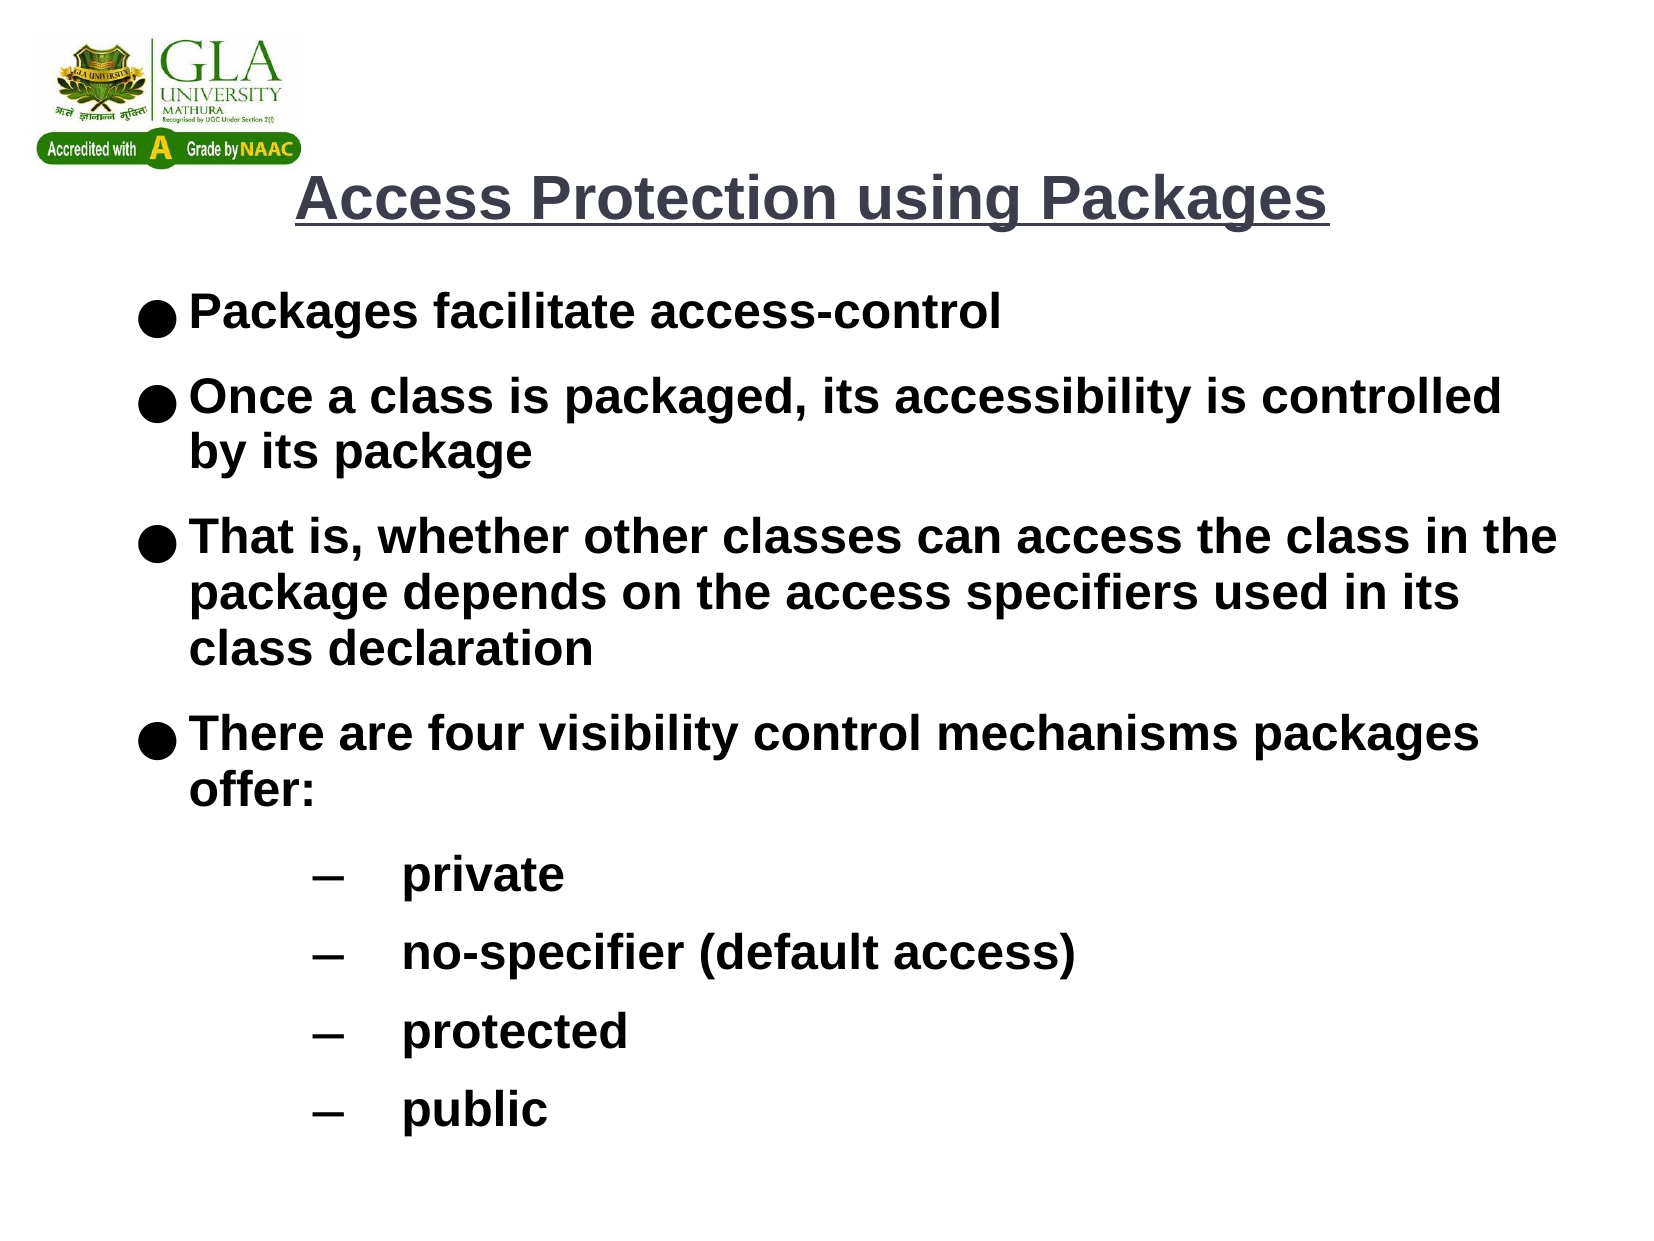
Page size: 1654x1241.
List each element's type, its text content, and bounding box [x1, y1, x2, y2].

title Access Protection using Packages [118, 112, 1506, 280]
picture [34, 34, 302, 172]
list Packages facilitate access-control Once a class is packaged, its accessibility is controlled by its package That is, whether other classes can access the class in the package depends on the access specifiers used in its class declaration There are four visibility control mechanisms packages offer: private no-specifier (default access) protected public [118, 280, 1571, 1134]
